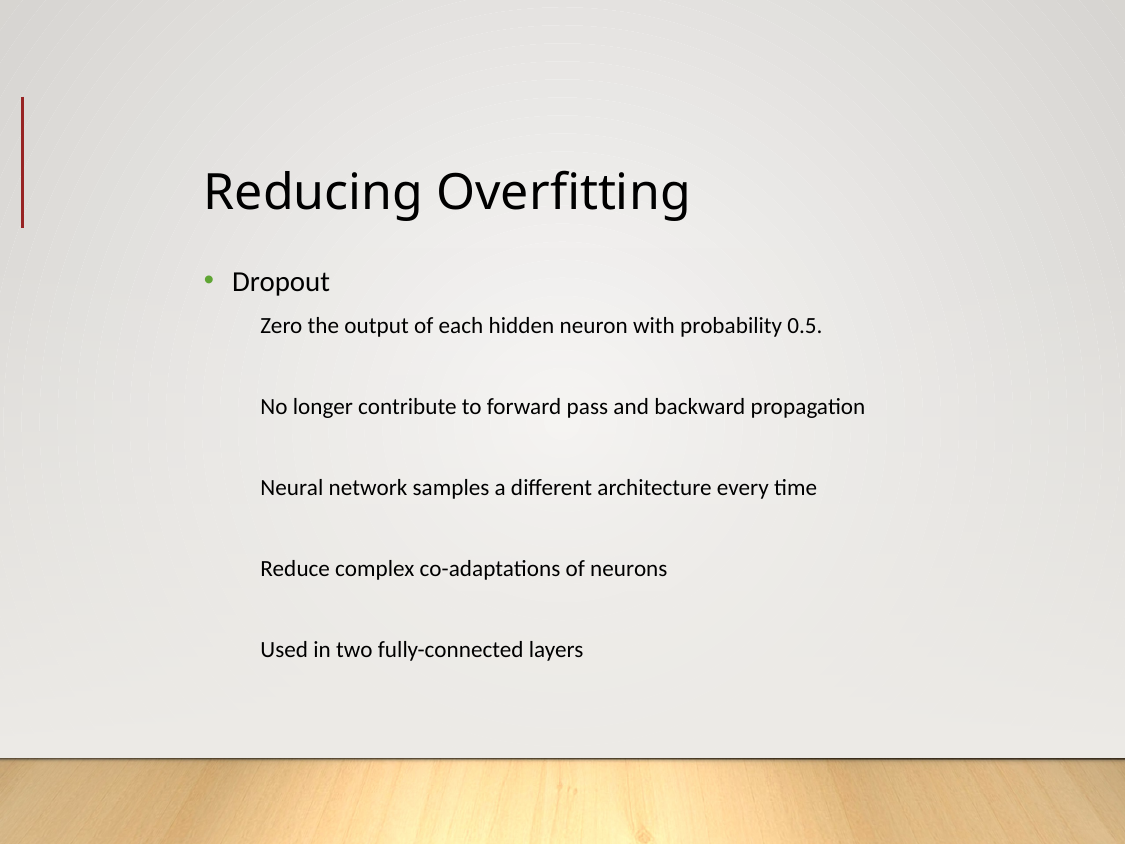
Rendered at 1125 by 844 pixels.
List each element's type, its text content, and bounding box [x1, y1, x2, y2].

list Dropout Zero the output of each hidden neuron with probability 0.5. No longer contribute to forward pass and backward propagation Neural network samples a different architecture every time Reduce complex co-adaptations of neurons Used in two fully-connected layers [188, 247, 987, 673]
picture [0, 758, 1125, 844]
title Reducing Overfitting [188, 98, 987, 229]
